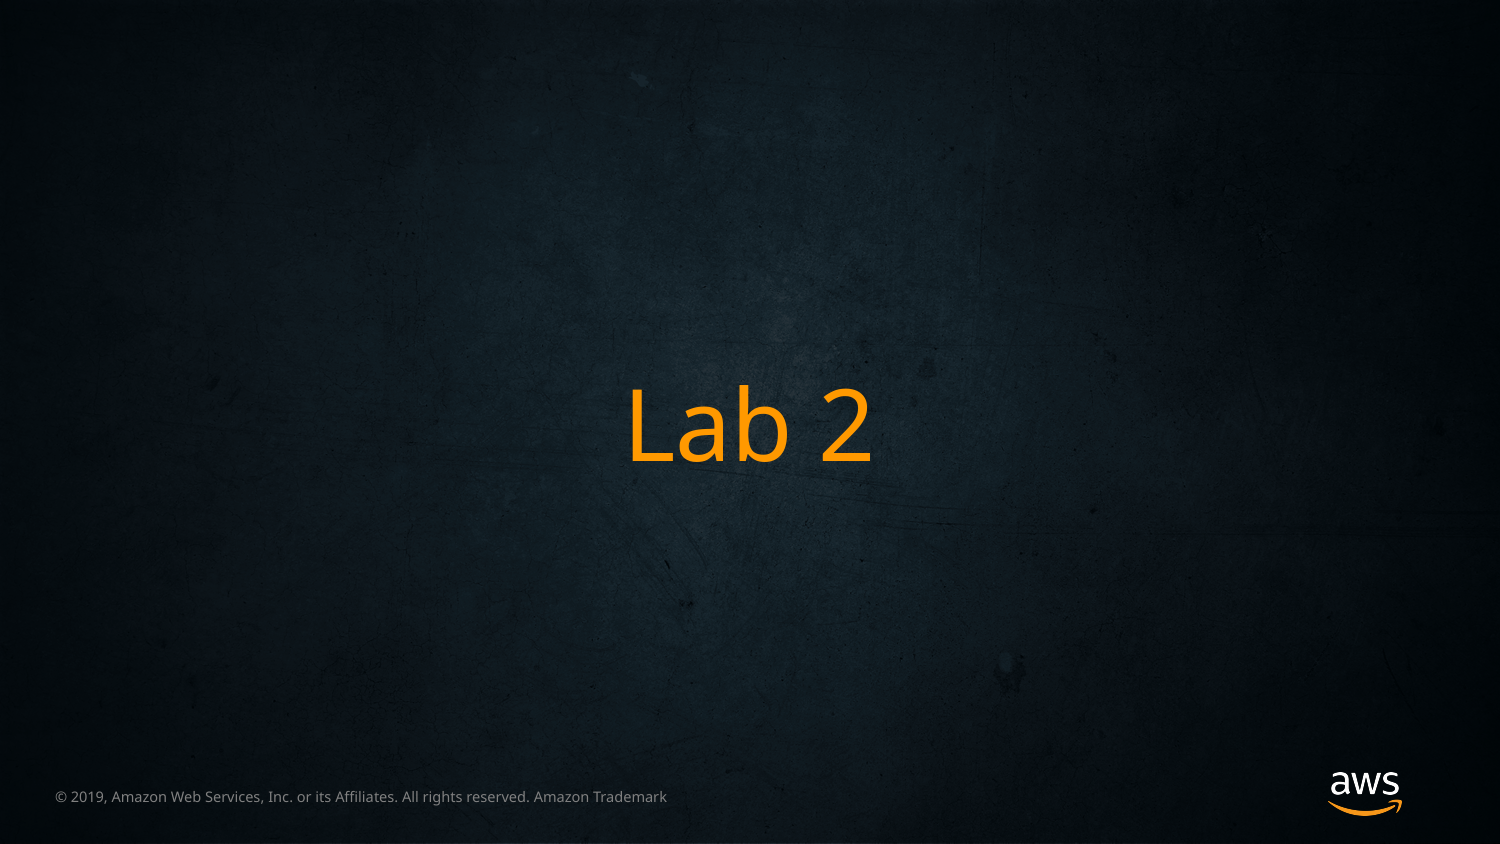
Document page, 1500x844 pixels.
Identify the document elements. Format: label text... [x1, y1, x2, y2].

text_box Lab 2 [522, 353, 978, 489]
picture [0, 0, 1500, 844]
